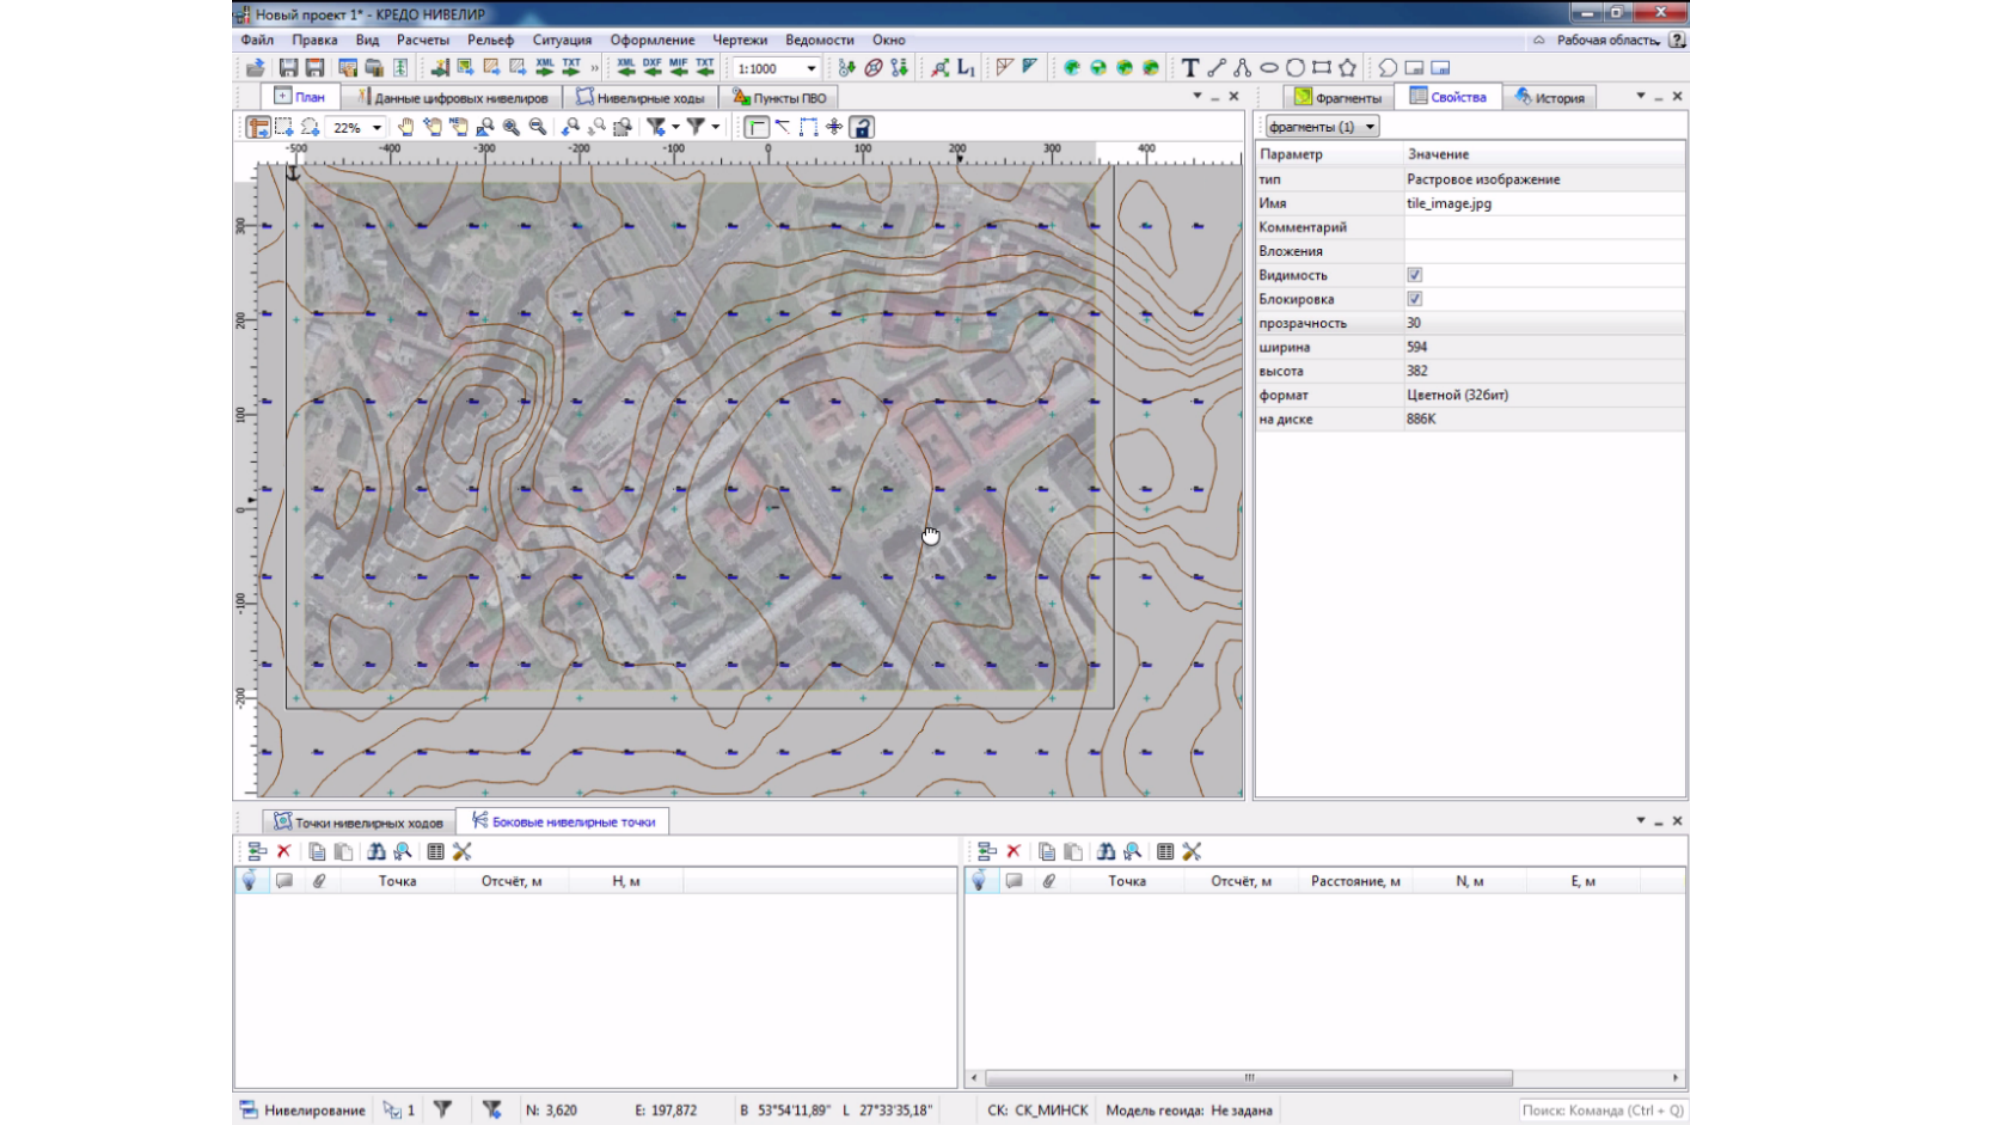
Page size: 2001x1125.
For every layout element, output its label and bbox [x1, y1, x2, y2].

picture [232, 0, 1690, 1125]
